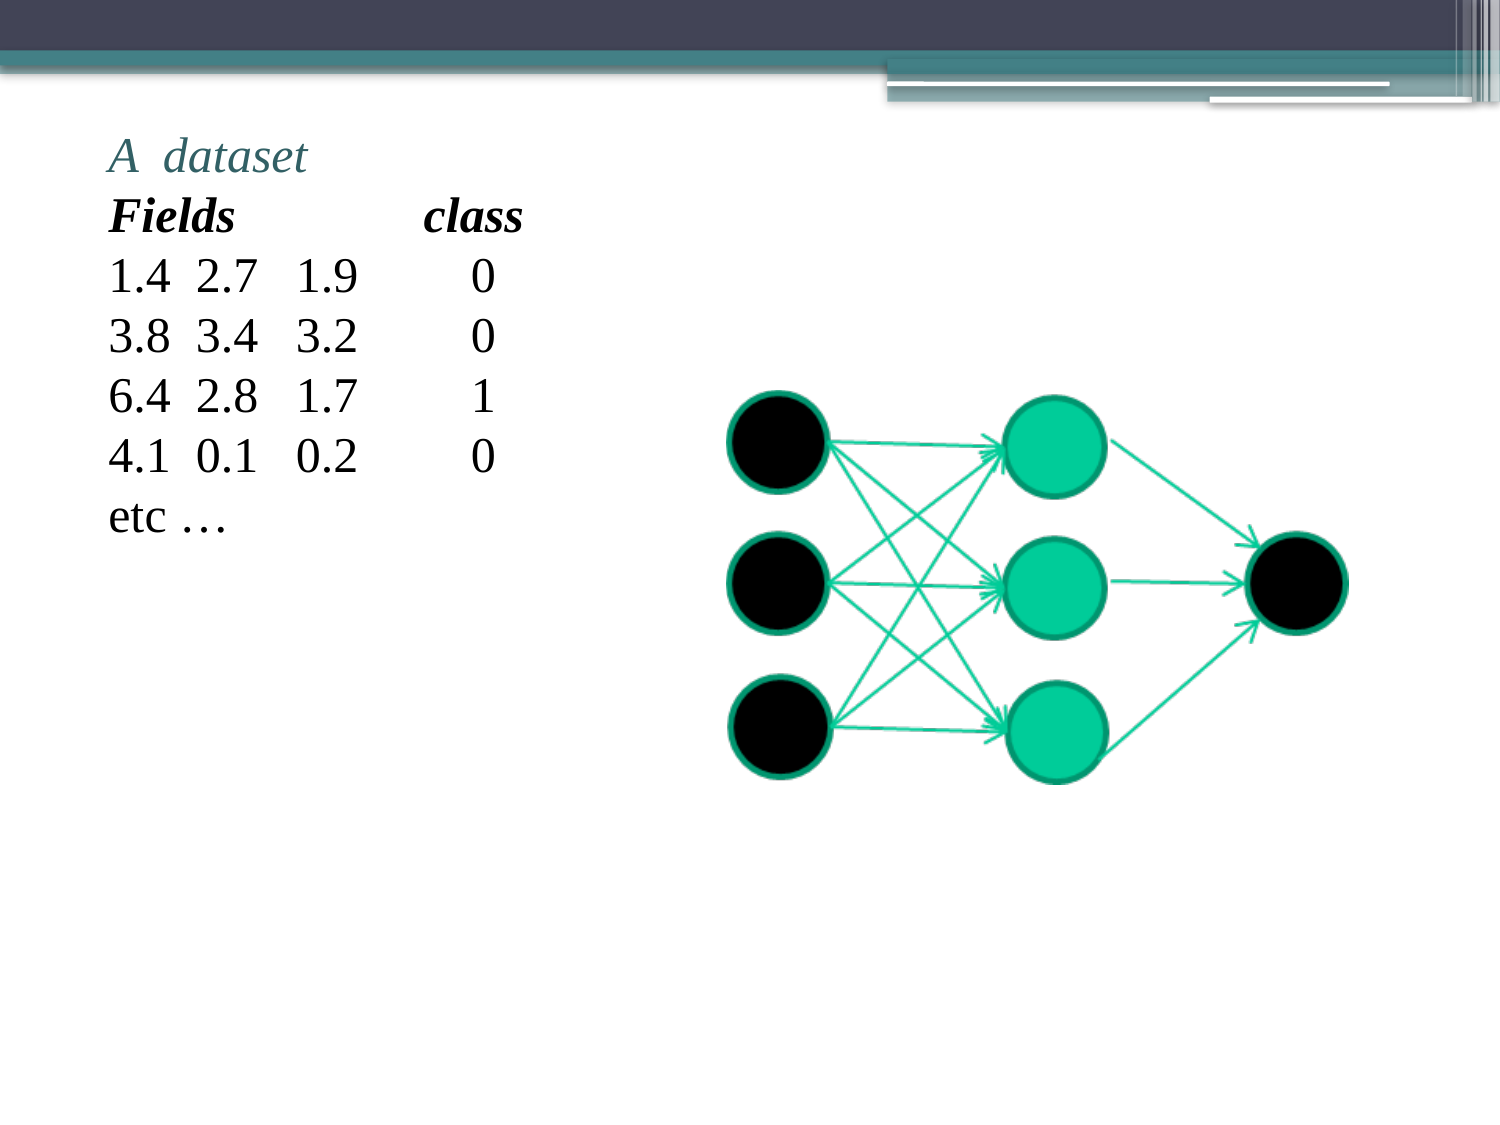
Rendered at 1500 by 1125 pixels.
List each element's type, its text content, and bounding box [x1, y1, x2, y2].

picture [726, 390, 1349, 786]
text_box A dataset Fields class 1.4 2.7 1.9 0 3.8 3.4 3.2 0 6.4 2.8 1.7 1 4.1 0.1 0.2 0 etc … [93, 115, 539, 551]
